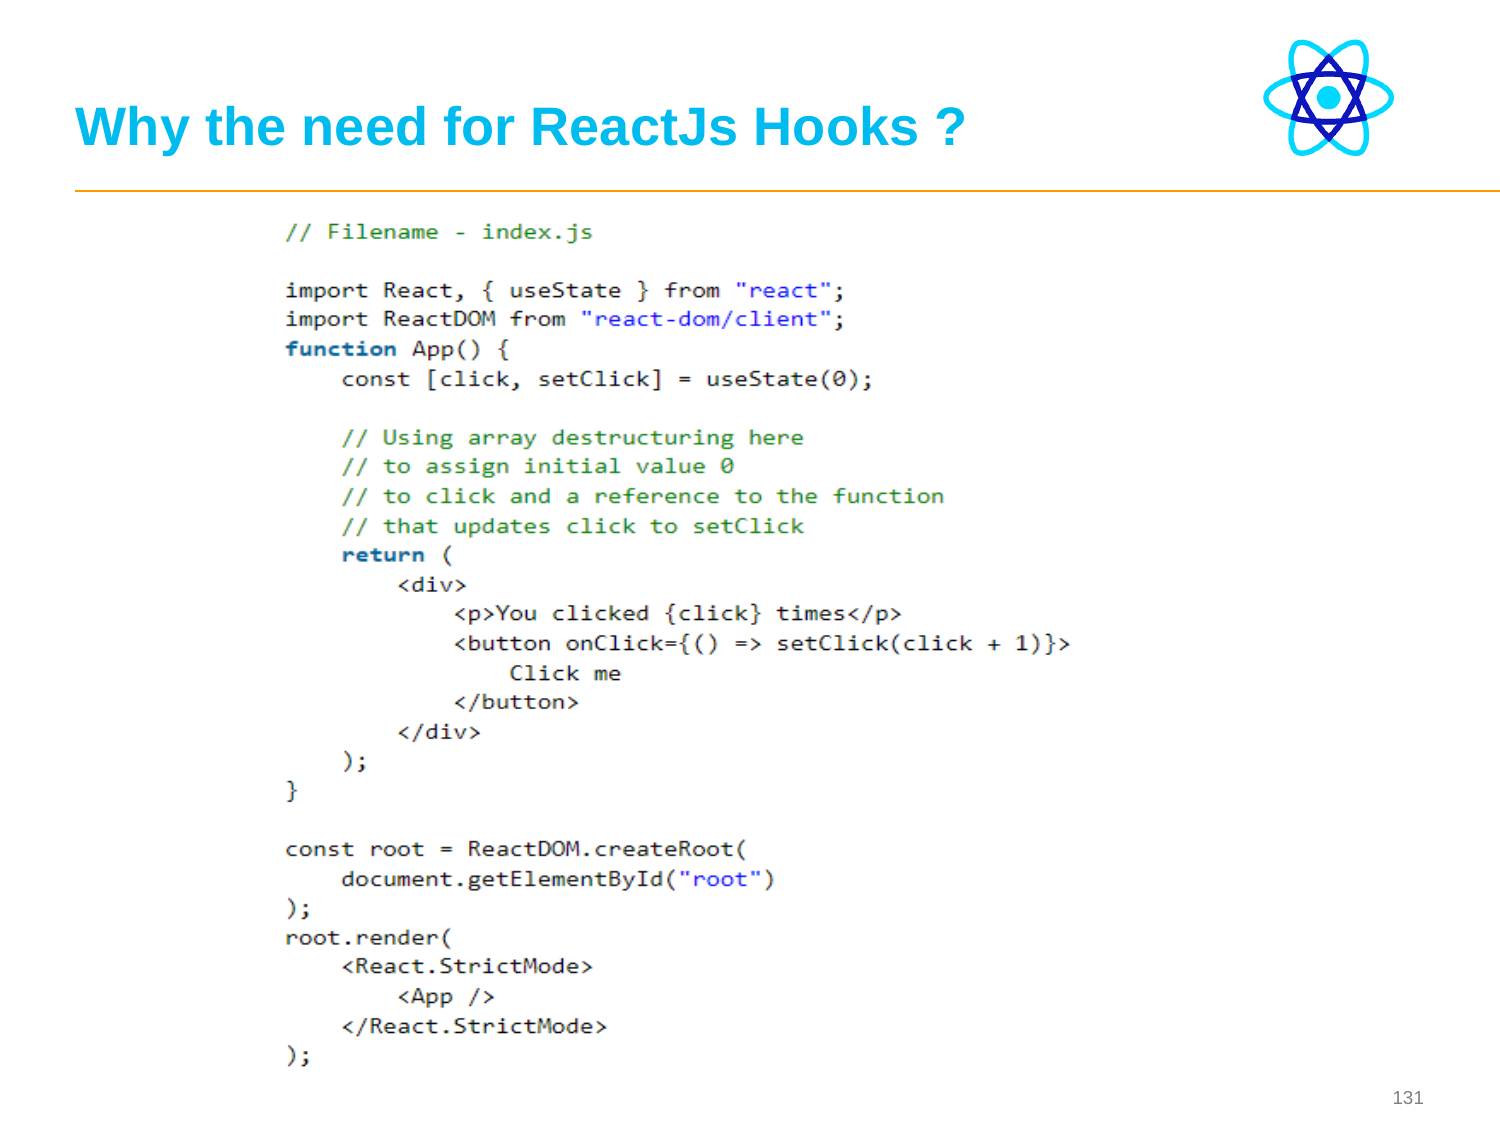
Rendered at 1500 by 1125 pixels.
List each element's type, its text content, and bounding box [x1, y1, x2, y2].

picture [274, 212, 1088, 1083]
title Why the need for ReactJs Hooks ? [75, 27, 1422, 157]
